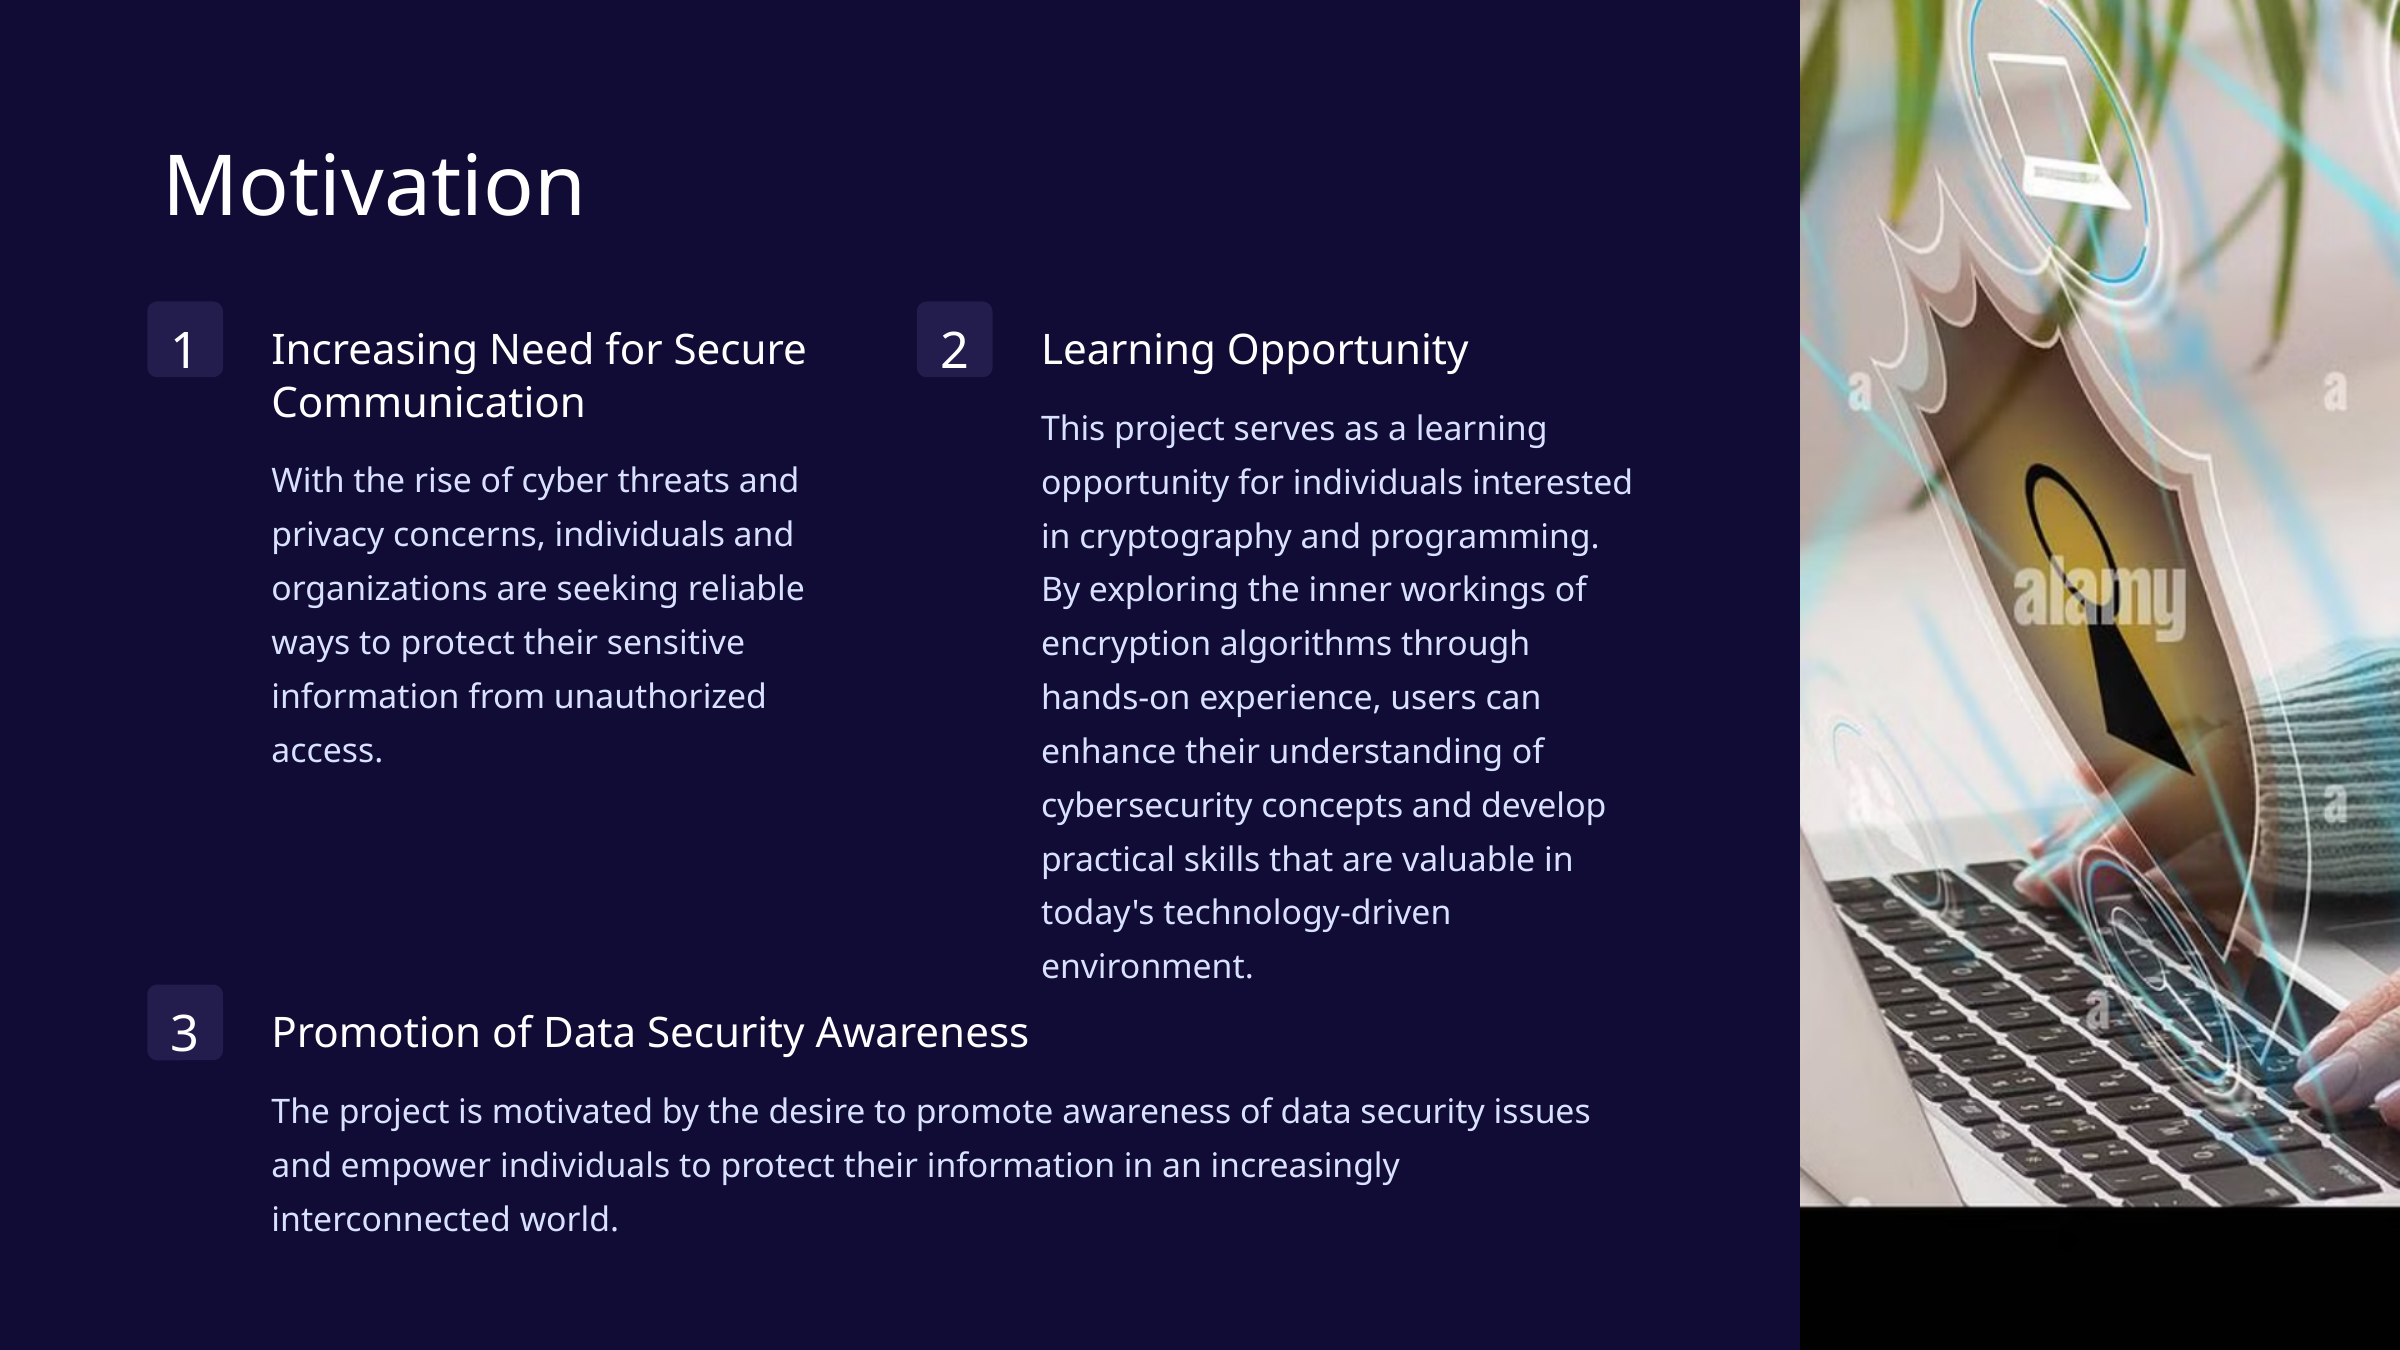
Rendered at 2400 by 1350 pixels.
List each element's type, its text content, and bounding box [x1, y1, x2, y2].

text_box Motivation [147, 119, 990, 225]
text_box [0, 0, 1799, 1350]
text_box 2 [941, 307, 968, 371]
text_box Learning Opportunity [1026, 313, 1448, 366]
text_box With the rise of cyber threats and privacy concerns, individuals and organizations are seeking reliable ways to protect their sensitive information from unauthorized access. [256, 438, 884, 708]
picture [1799, 0, 2400, 1350]
text_box The project is motivated by the desire to promote awareness of data security issues and empower individuals to protect their information in an increasingly interconnected world. [256, 1068, 1653, 1231]
text_box [147, 984, 224, 1061]
text_box 3 [171, 990, 199, 1054]
text_box [147, 301, 224, 378]
text_box Increasing Need for Secure Communication [256, 313, 884, 419]
text_box 1 [177, 307, 194, 371]
text_box This project serves as a learning opportunity for individuals interested in cryptography and programming. By exploring the inner workings of encryption algorithms through hands-on experience, users can enhance their understanding of cybersecurity concepts and develop practical skills that are valuable in today's technology-driven environment. [1026, 385, 1653, 925]
text_box [916, 301, 993, 378]
text_box Promotion of Data Security Awareness [256, 996, 978, 1049]
